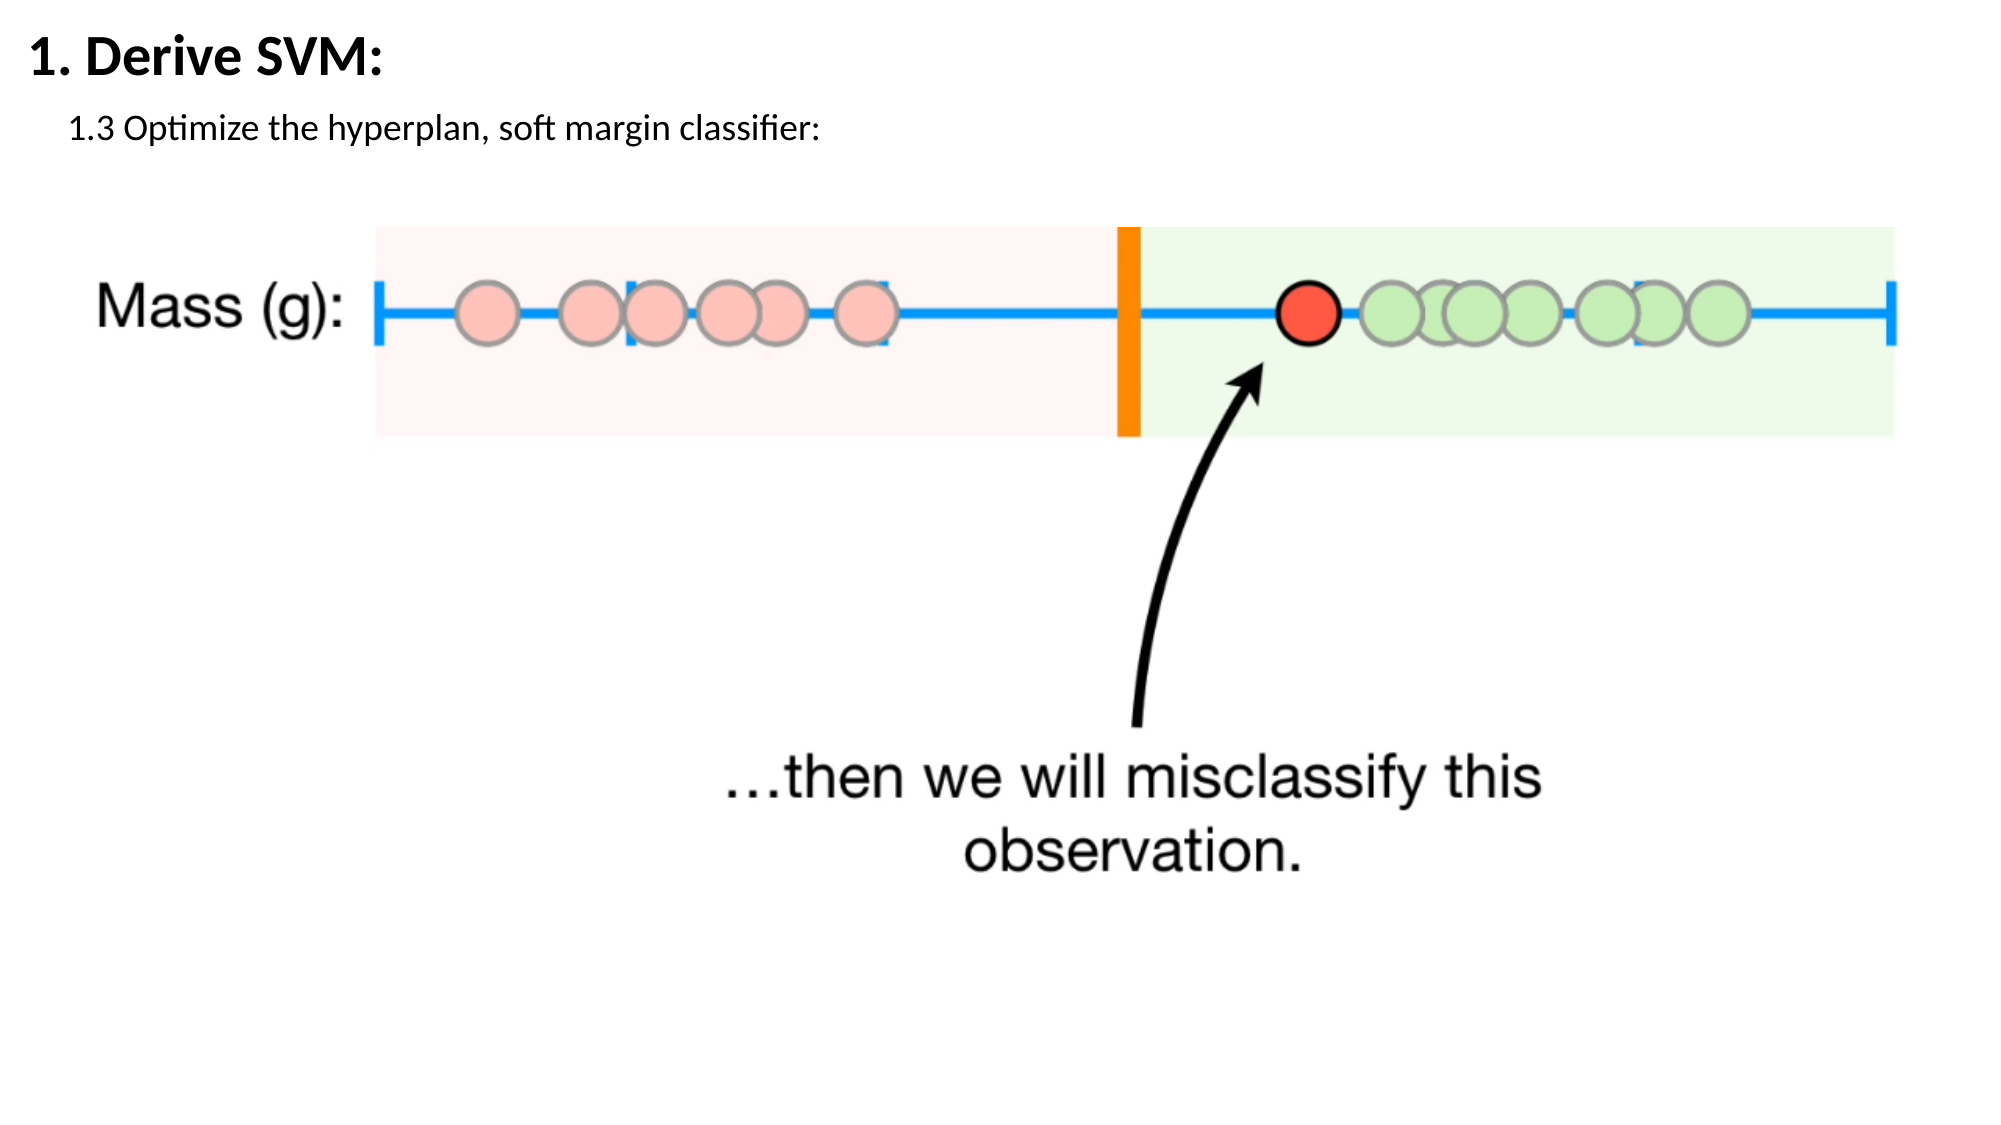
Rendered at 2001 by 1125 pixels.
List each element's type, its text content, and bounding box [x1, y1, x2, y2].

text_box 1. Derive SVM: [12, 9, 659, 95]
text_box 1.3 Optimize the hyperplan, soft margin classifier: [52, 95, 1879, 155]
picture [89, 227, 1910, 898]
